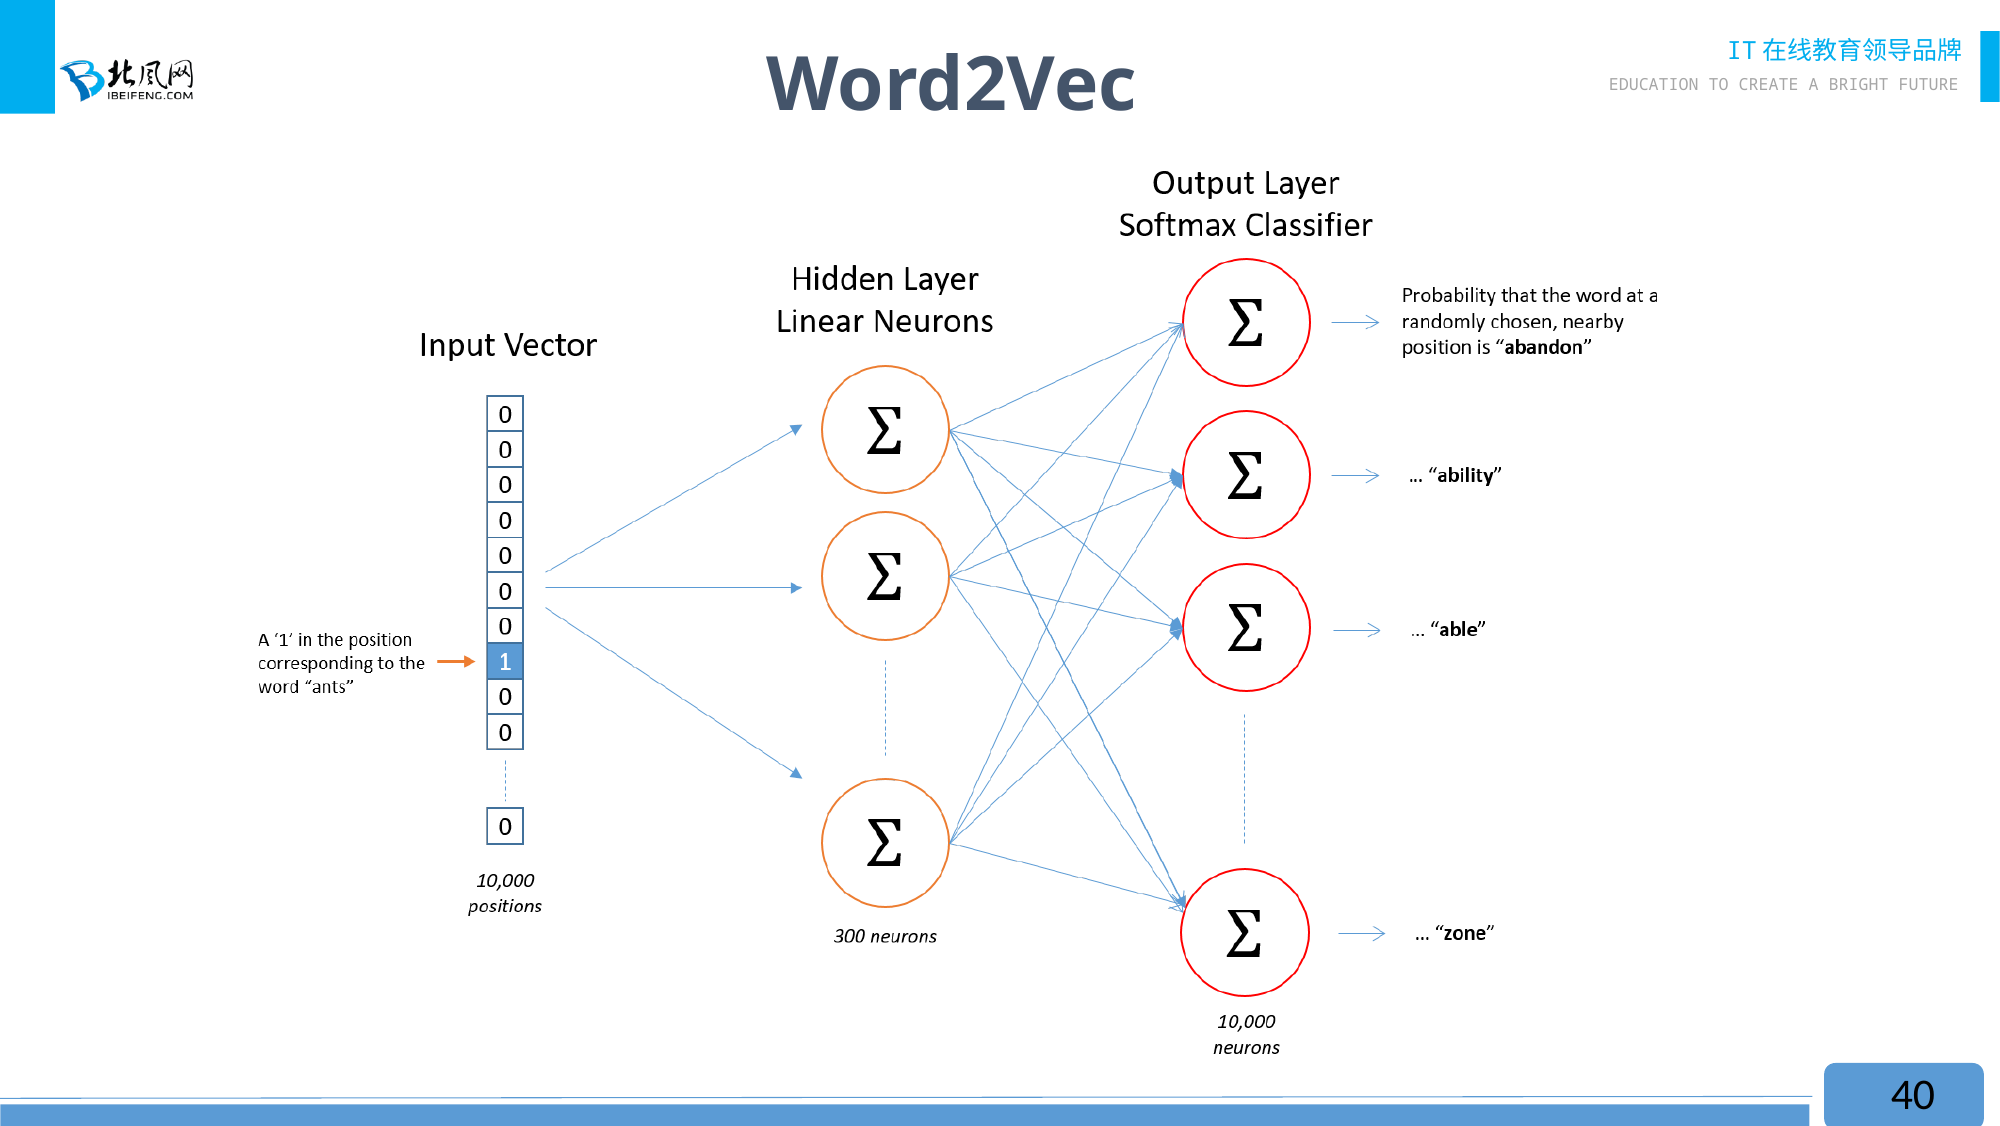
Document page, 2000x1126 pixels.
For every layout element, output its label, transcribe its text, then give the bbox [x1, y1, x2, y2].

picture [56, 54, 198, 103]
text_box Word2Vec [751, 19, 1233, 144]
picture [243, 149, 1721, 1072]
